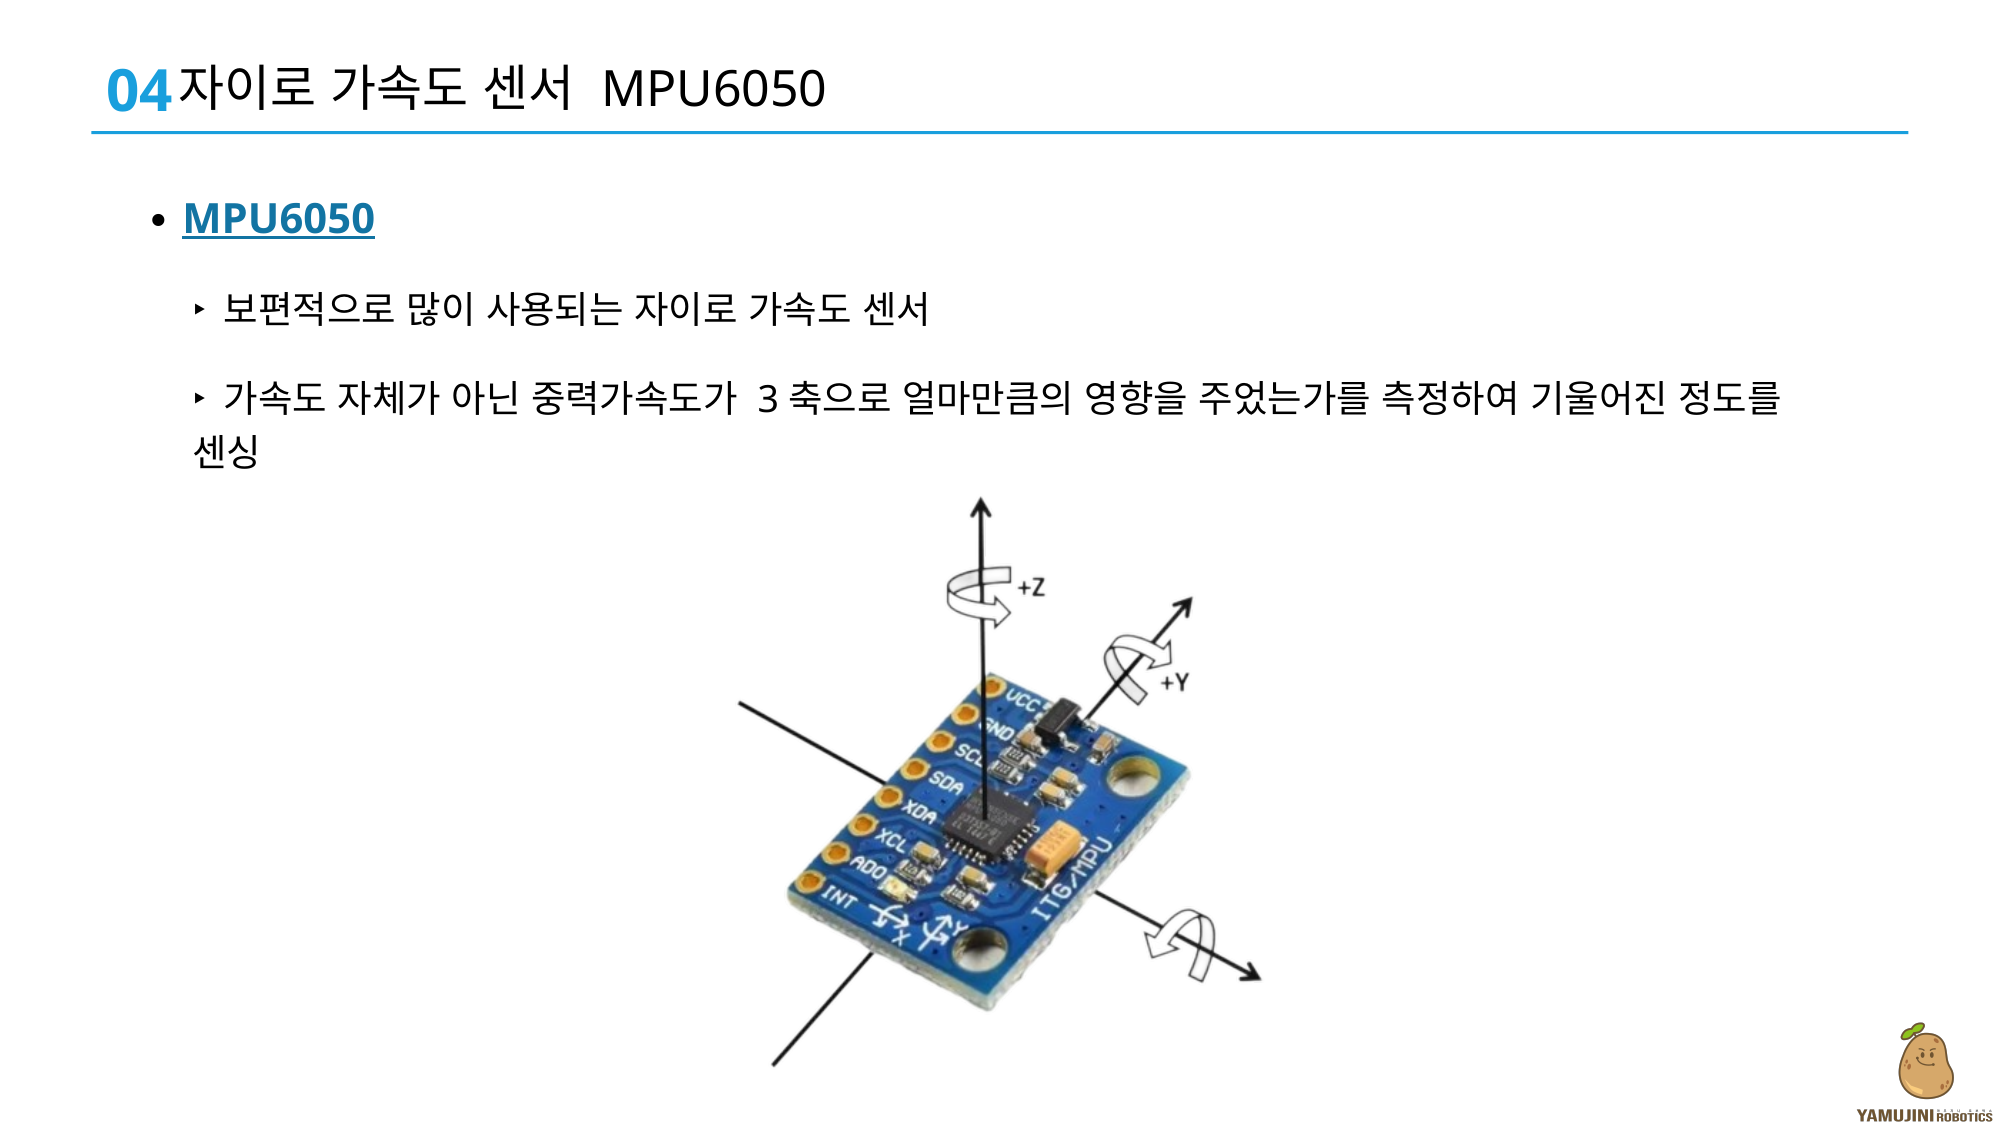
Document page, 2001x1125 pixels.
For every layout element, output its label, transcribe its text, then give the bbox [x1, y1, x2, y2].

picture [643, 428, 1357, 1125]
text_box ‣ 보편적으로 많이 사용되는 자이로 가속도 센서 [177, 269, 1862, 339]
text_box ∙ MPU6050 [130, 173, 1304, 249]
text_box 자이로 가속도 센서 MPU6050 [164, 49, 842, 125]
text_box ‣ 가속도 자체가 아닌 중력가속도가 3축으로 얼마만큼의 영향을 주었는가를 측정하여 기울어진 정도를 센싱 [177, 358, 1862, 482]
text_box 04 [91, 45, 188, 131]
text_box [90, 130, 1909, 135]
